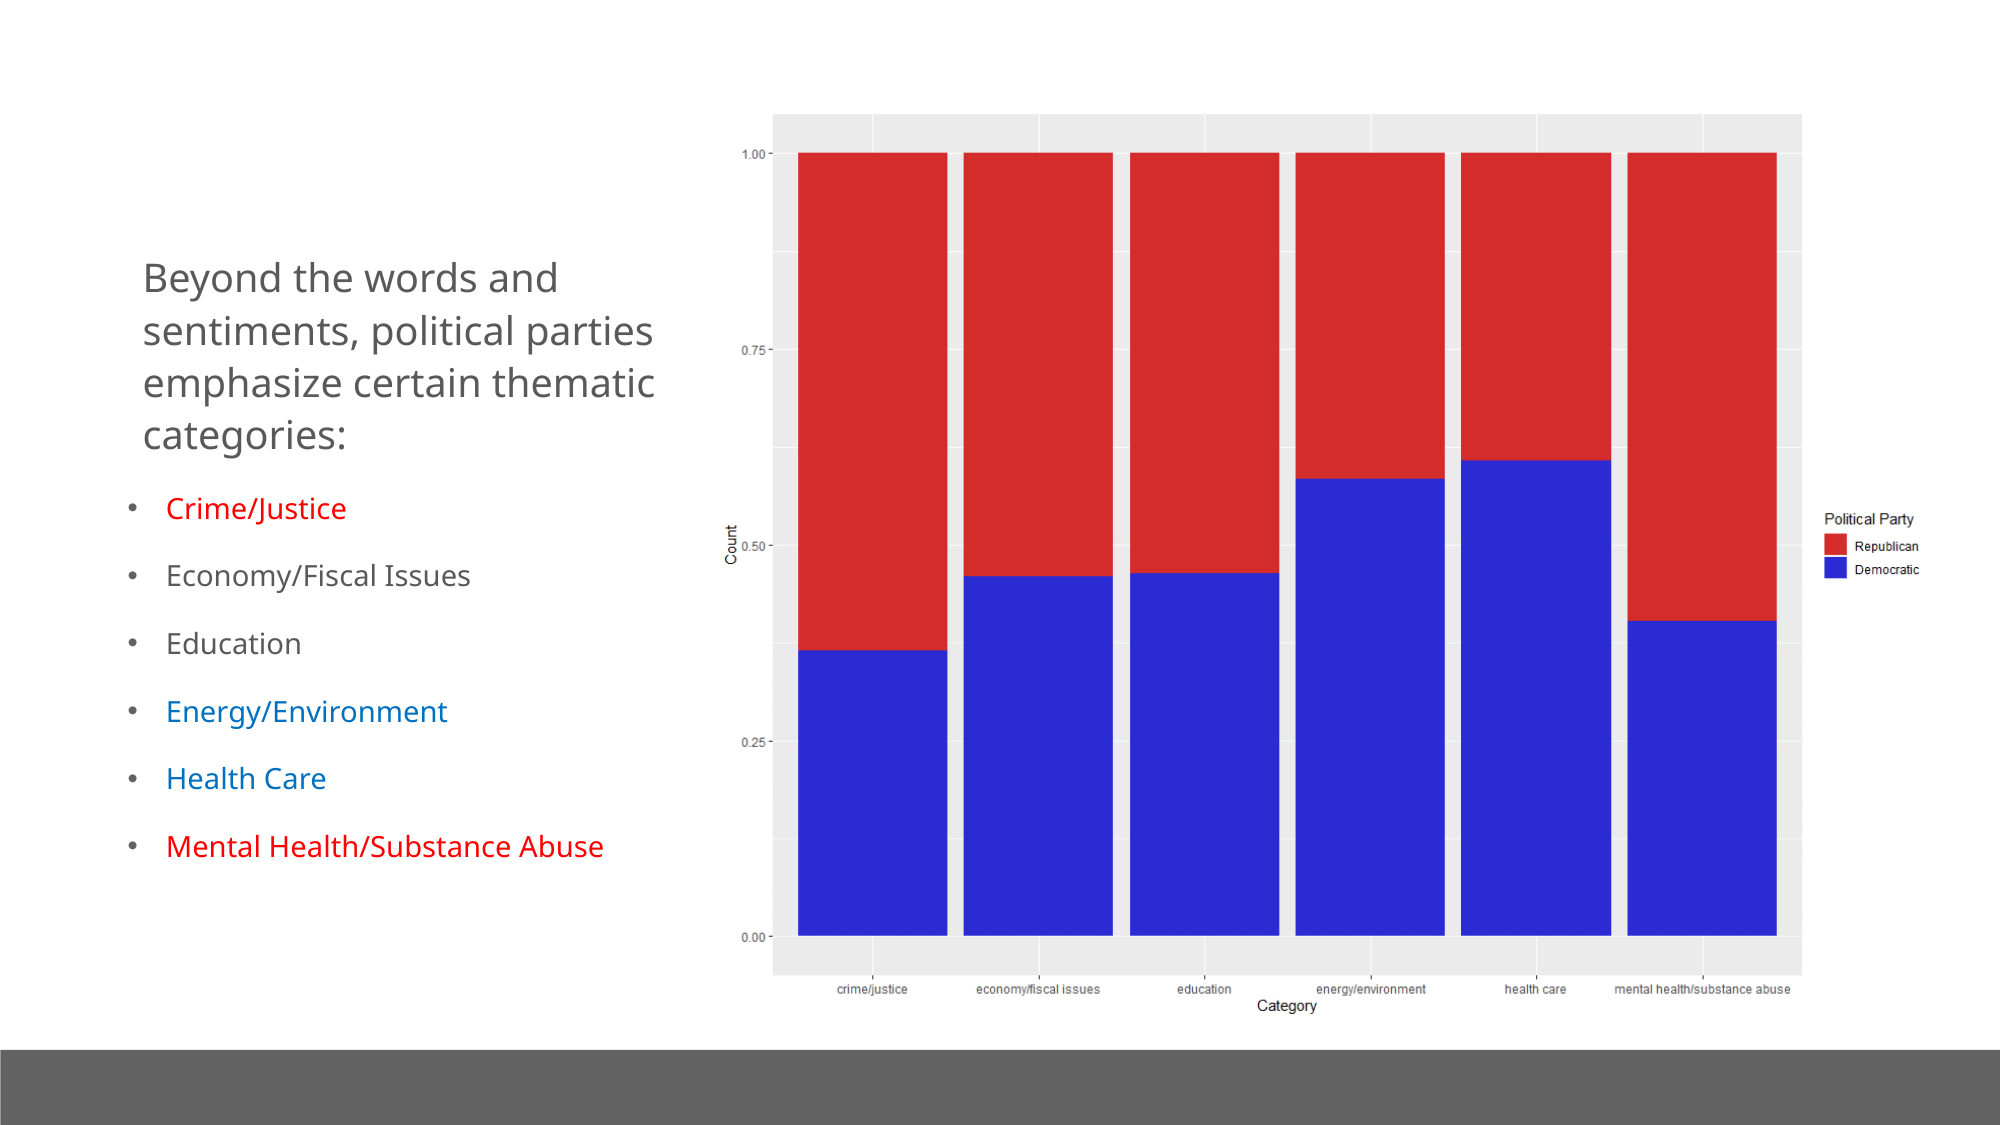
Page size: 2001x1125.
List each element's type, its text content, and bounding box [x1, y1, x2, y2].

picture [719, 107, 1929, 1018]
text_box Beyond the words and sentiments, political parties emphasize certain thematic categories: Crime/Justice Economy/Fiscal Issues Education Energy/Environment Health Care Mental Health/Substance Abuse [113, 241, 676, 884]
